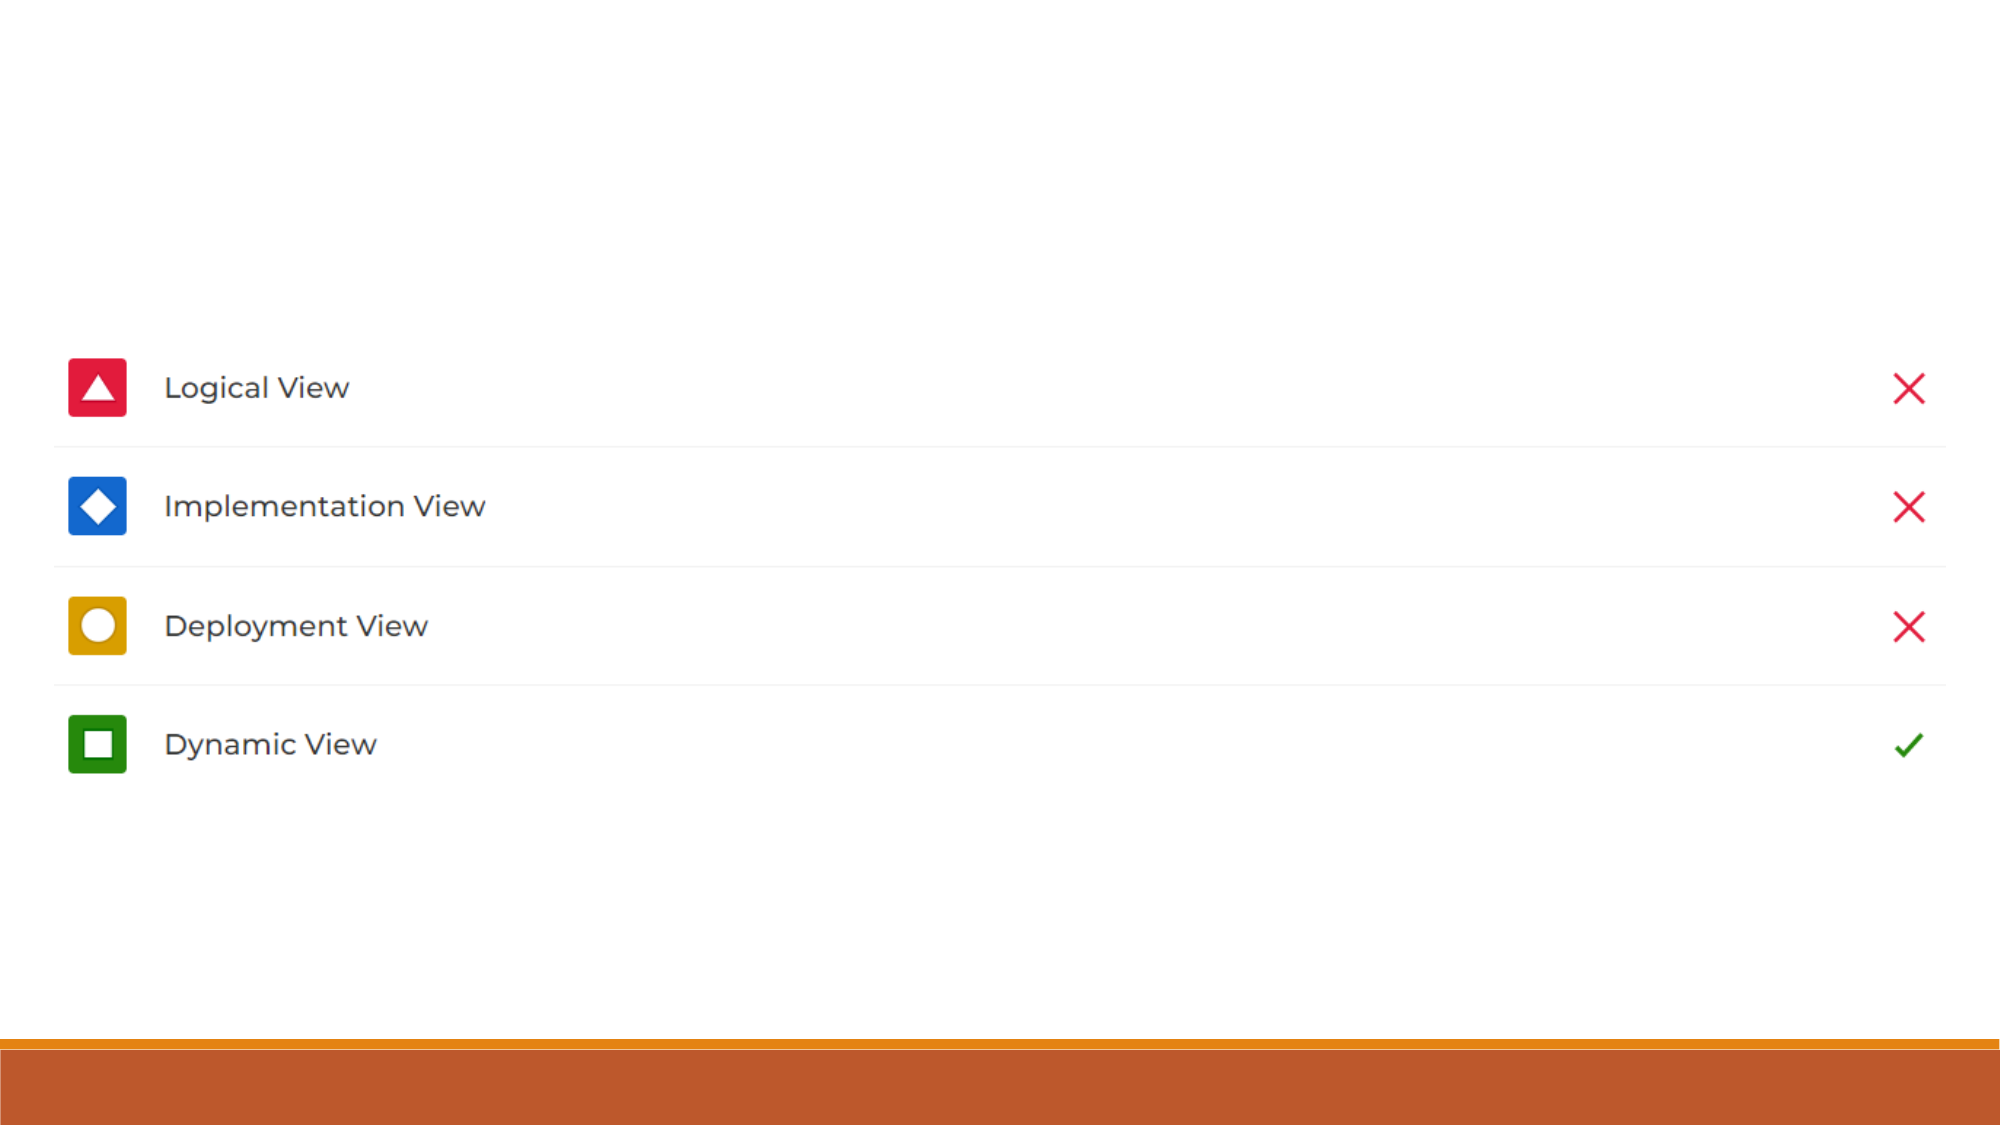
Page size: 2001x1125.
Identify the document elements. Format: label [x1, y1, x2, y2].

picture [53, 344, 1947, 781]
